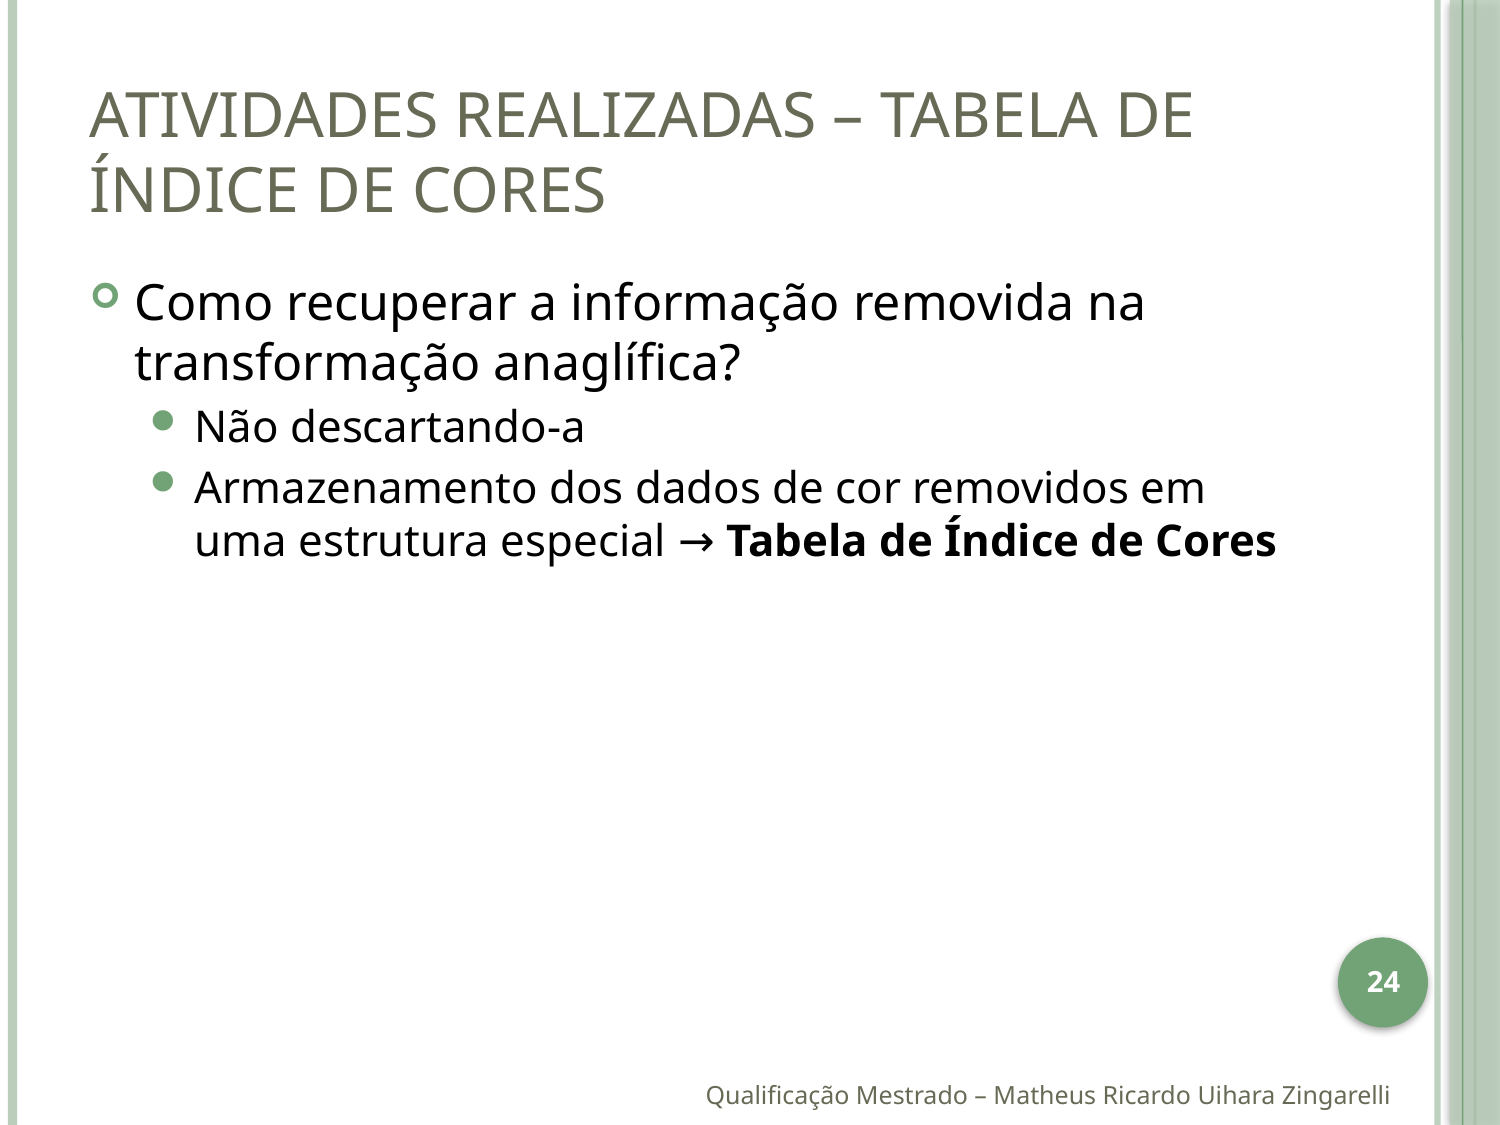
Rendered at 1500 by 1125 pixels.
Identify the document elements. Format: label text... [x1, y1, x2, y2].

text_box Qualificação Mestrado – Matheus Ricardo Uihara Zingarelli [690, 1064, 1436, 1125]
list Como recuperar a informação removida na transformação anaglífica? Não descartando-a Armazenamento dos dados de cor removidos em uma estrutura especial → Tabela de Índice de Cores [75, 262, 1300, 1062]
slide_number 24 [1333, 940, 1434, 1027]
title Atividades Realizadas – Tabela de Índice de Cores [75, 45, 1300, 233]
